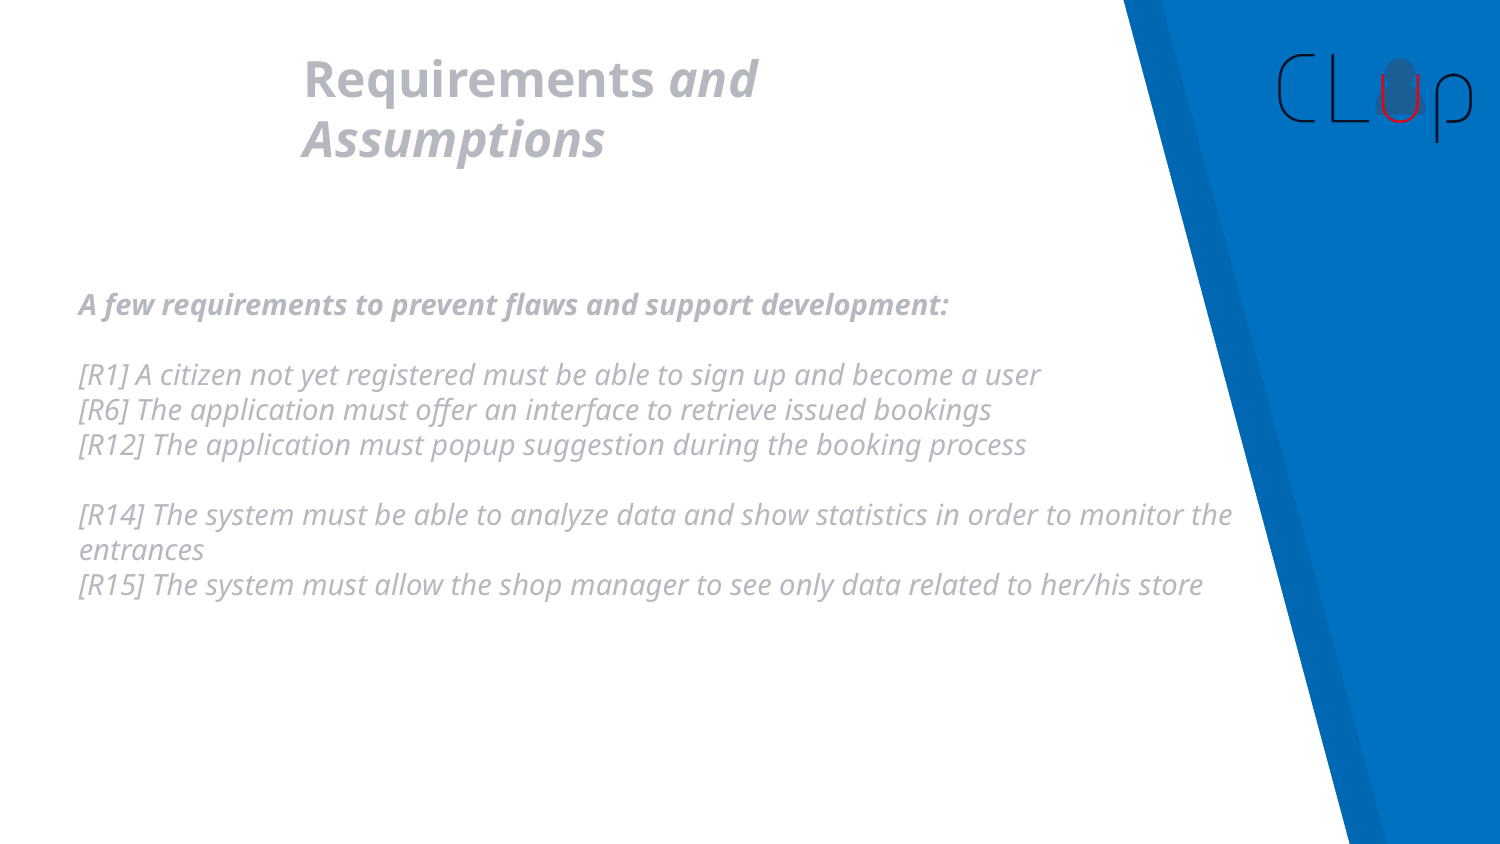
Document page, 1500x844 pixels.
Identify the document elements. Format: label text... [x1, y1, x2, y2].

text_box Requirements and Assumptions [288, 7, 1104, 183]
picture [1278, 53, 1472, 143]
text_box A few requirements to prevent flaws and support development: [R1] A citizen not yet registered must be able to sign up and become a user [R6] The application must offer an interface to retrieve issued bookings [R12] The application must popup suggestion during the booking process [R14] The system must be able to analyze data and show statistics in order to monitor the entrances [R15] The system must allow the shop manager to see only data related to her/his store [63, 278, 1283, 609]
